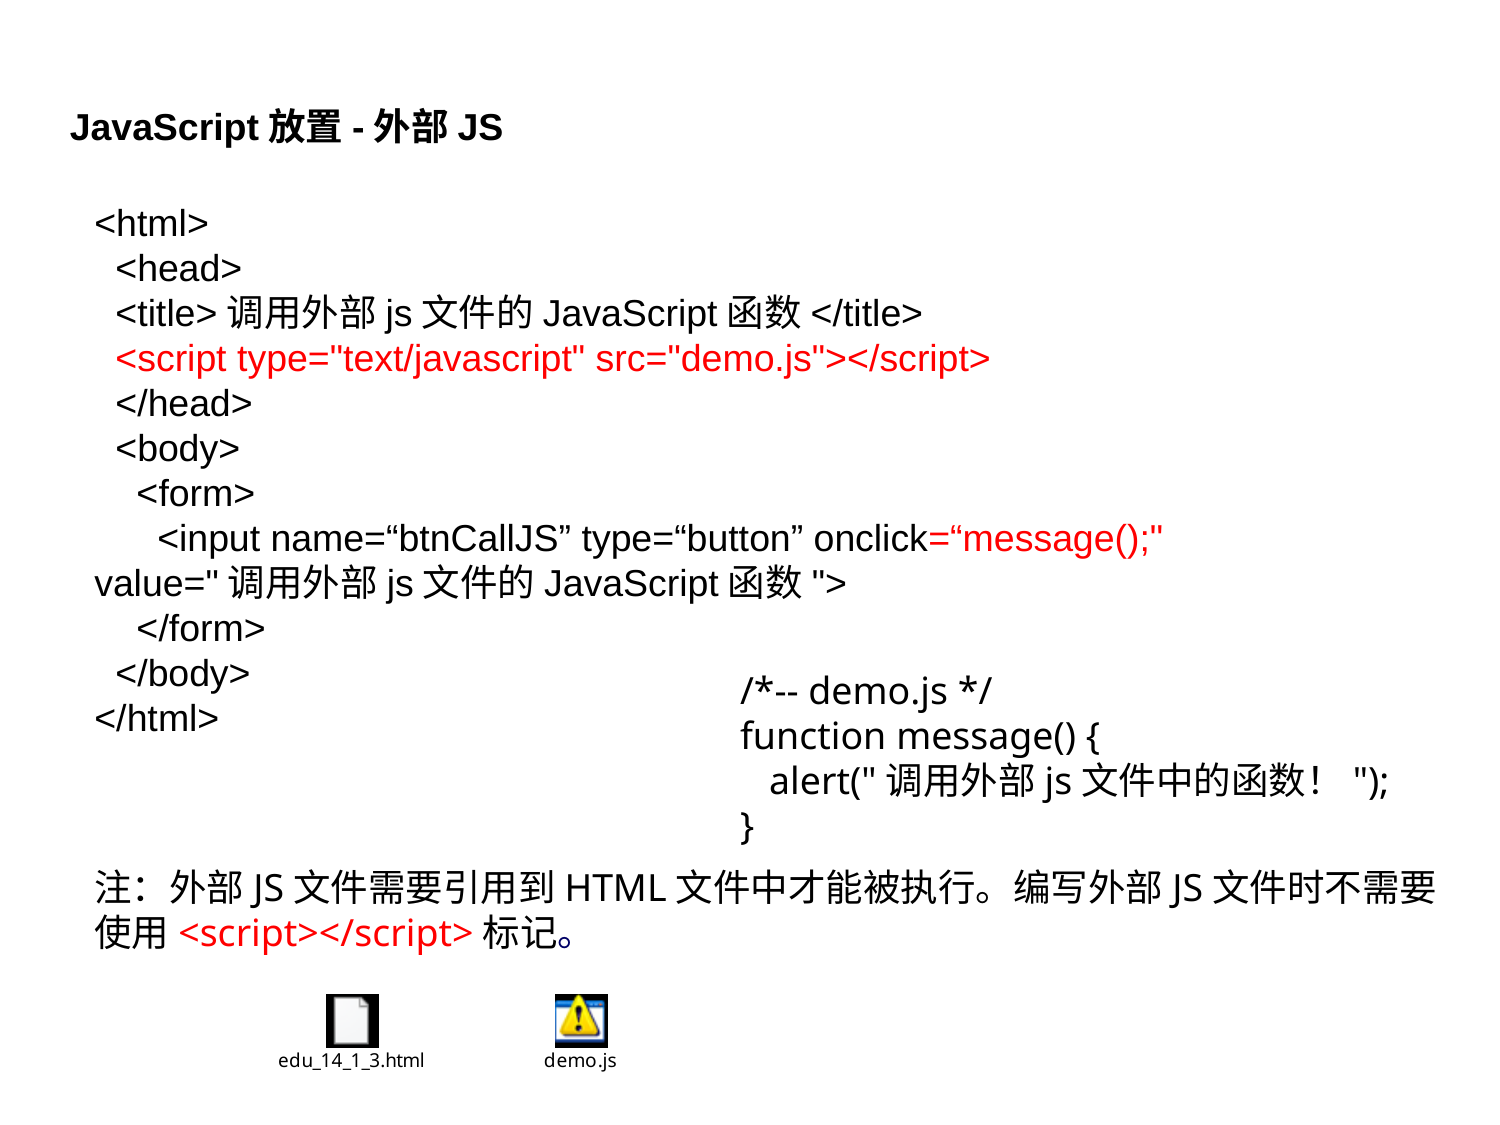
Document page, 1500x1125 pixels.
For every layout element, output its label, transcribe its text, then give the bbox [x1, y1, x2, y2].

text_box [259, 994, 445, 1084]
text_box 注：外部JS文件需要引用到HTML文件中才能被执行。编写外部JS文件时不需要使用<script></script>标记。 [79, 856, 1480, 962]
text_box <html> <head> <title>调用外部js文件的JavaScript函数</title> <script type="text/javascript" src="demo.js"></script> </head> <body> <form> <input name=“btnCallJS” type=“button” onclick=“message();" value="调用外部js文件的JavaScript函数"> </form> </body> </html> [79, 191, 1274, 747]
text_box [534, 994, 627, 1084]
text_box /*-- demo.js */ function message() { alert("调用外部js文件中的函数！"); } [725, 659, 1442, 855]
text_box JavaScript放置-外部JS [55, 78, 1329, 172]
